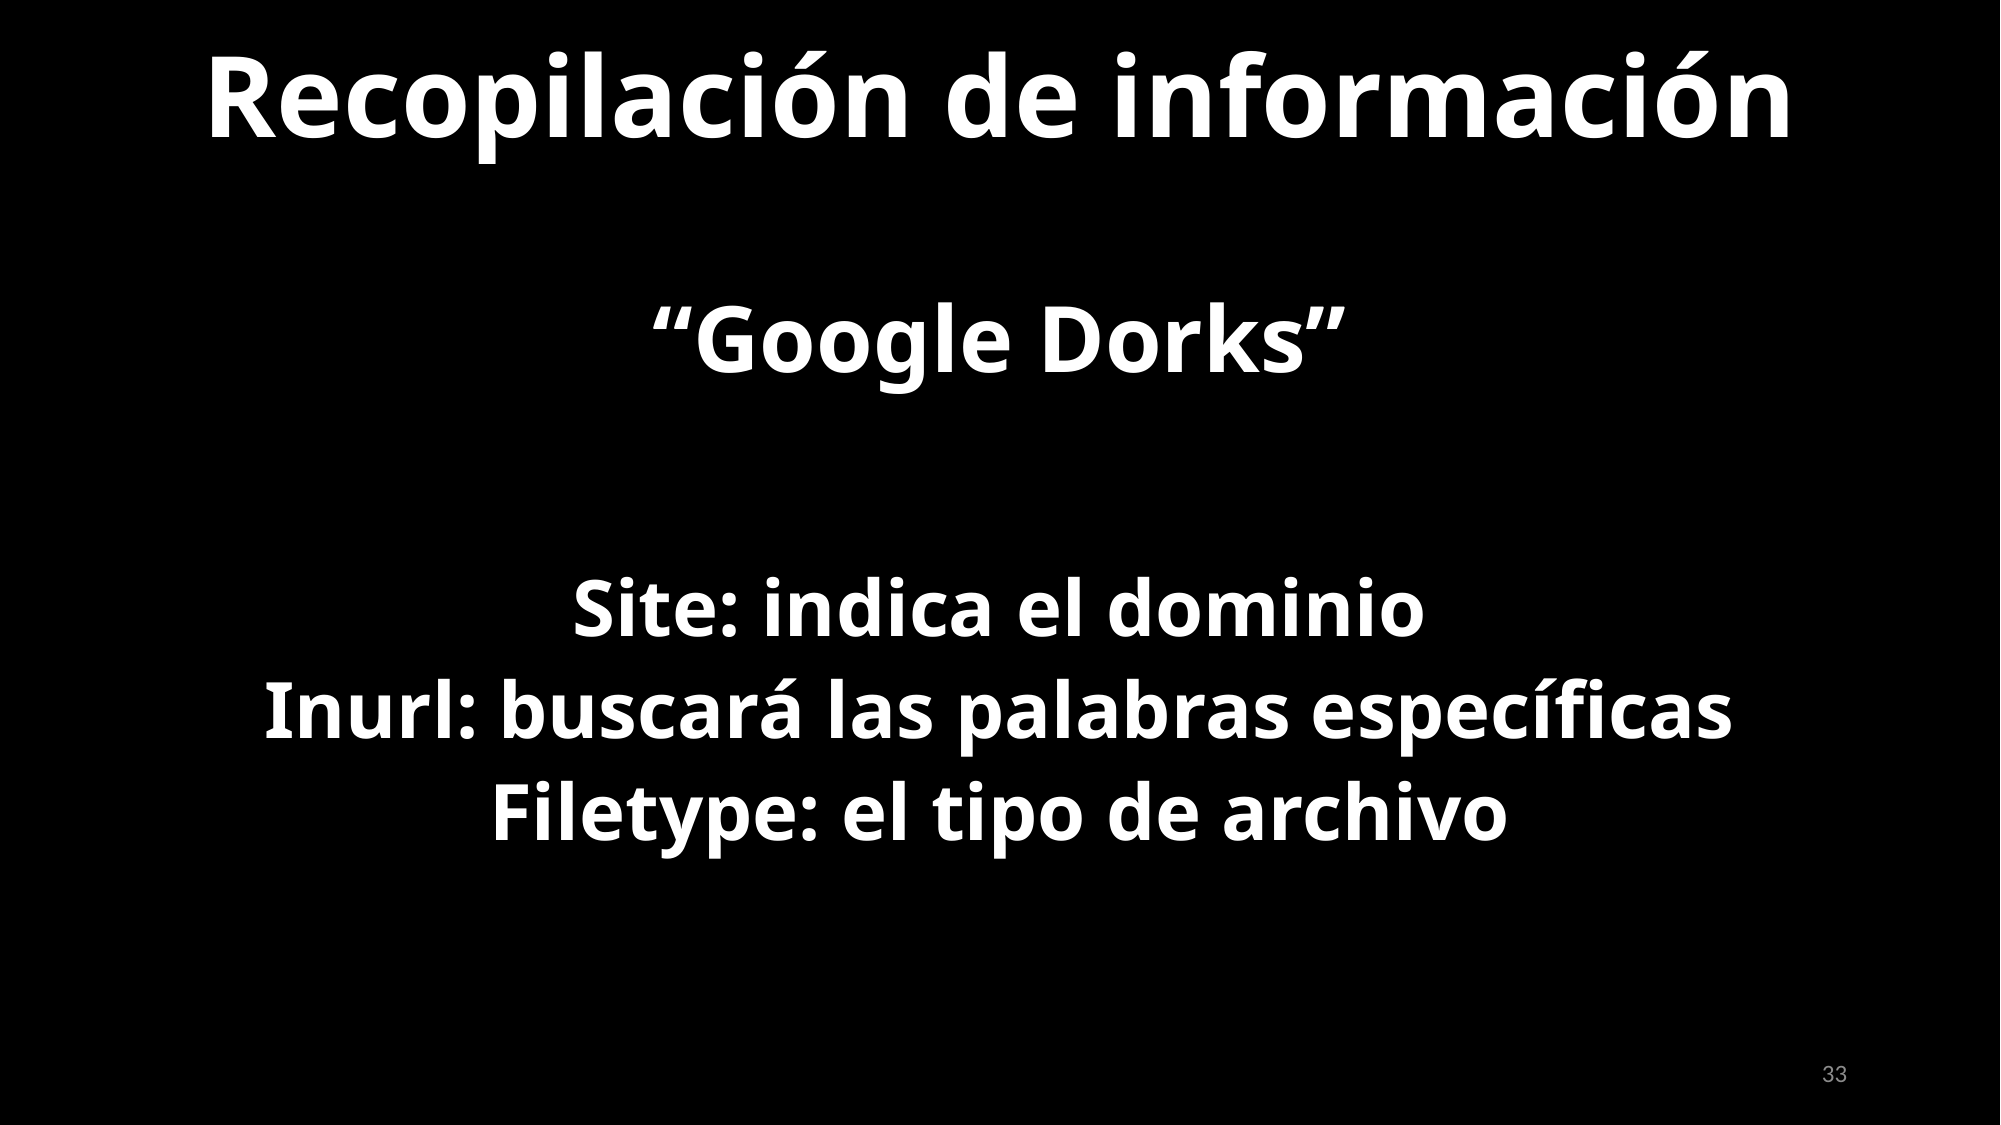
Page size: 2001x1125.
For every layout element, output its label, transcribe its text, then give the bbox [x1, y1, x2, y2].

text_box Recopilación de información [0, 17, 2000, 167]
slide_number 33 [1412, 1042, 1863, 1103]
list “Google Dorks” [137, 154, 1863, 450]
text_box Site: indica el dominio Inurl: buscará las palabras específicas Filetype: el tipo de archivo [137, 450, 1863, 873]
